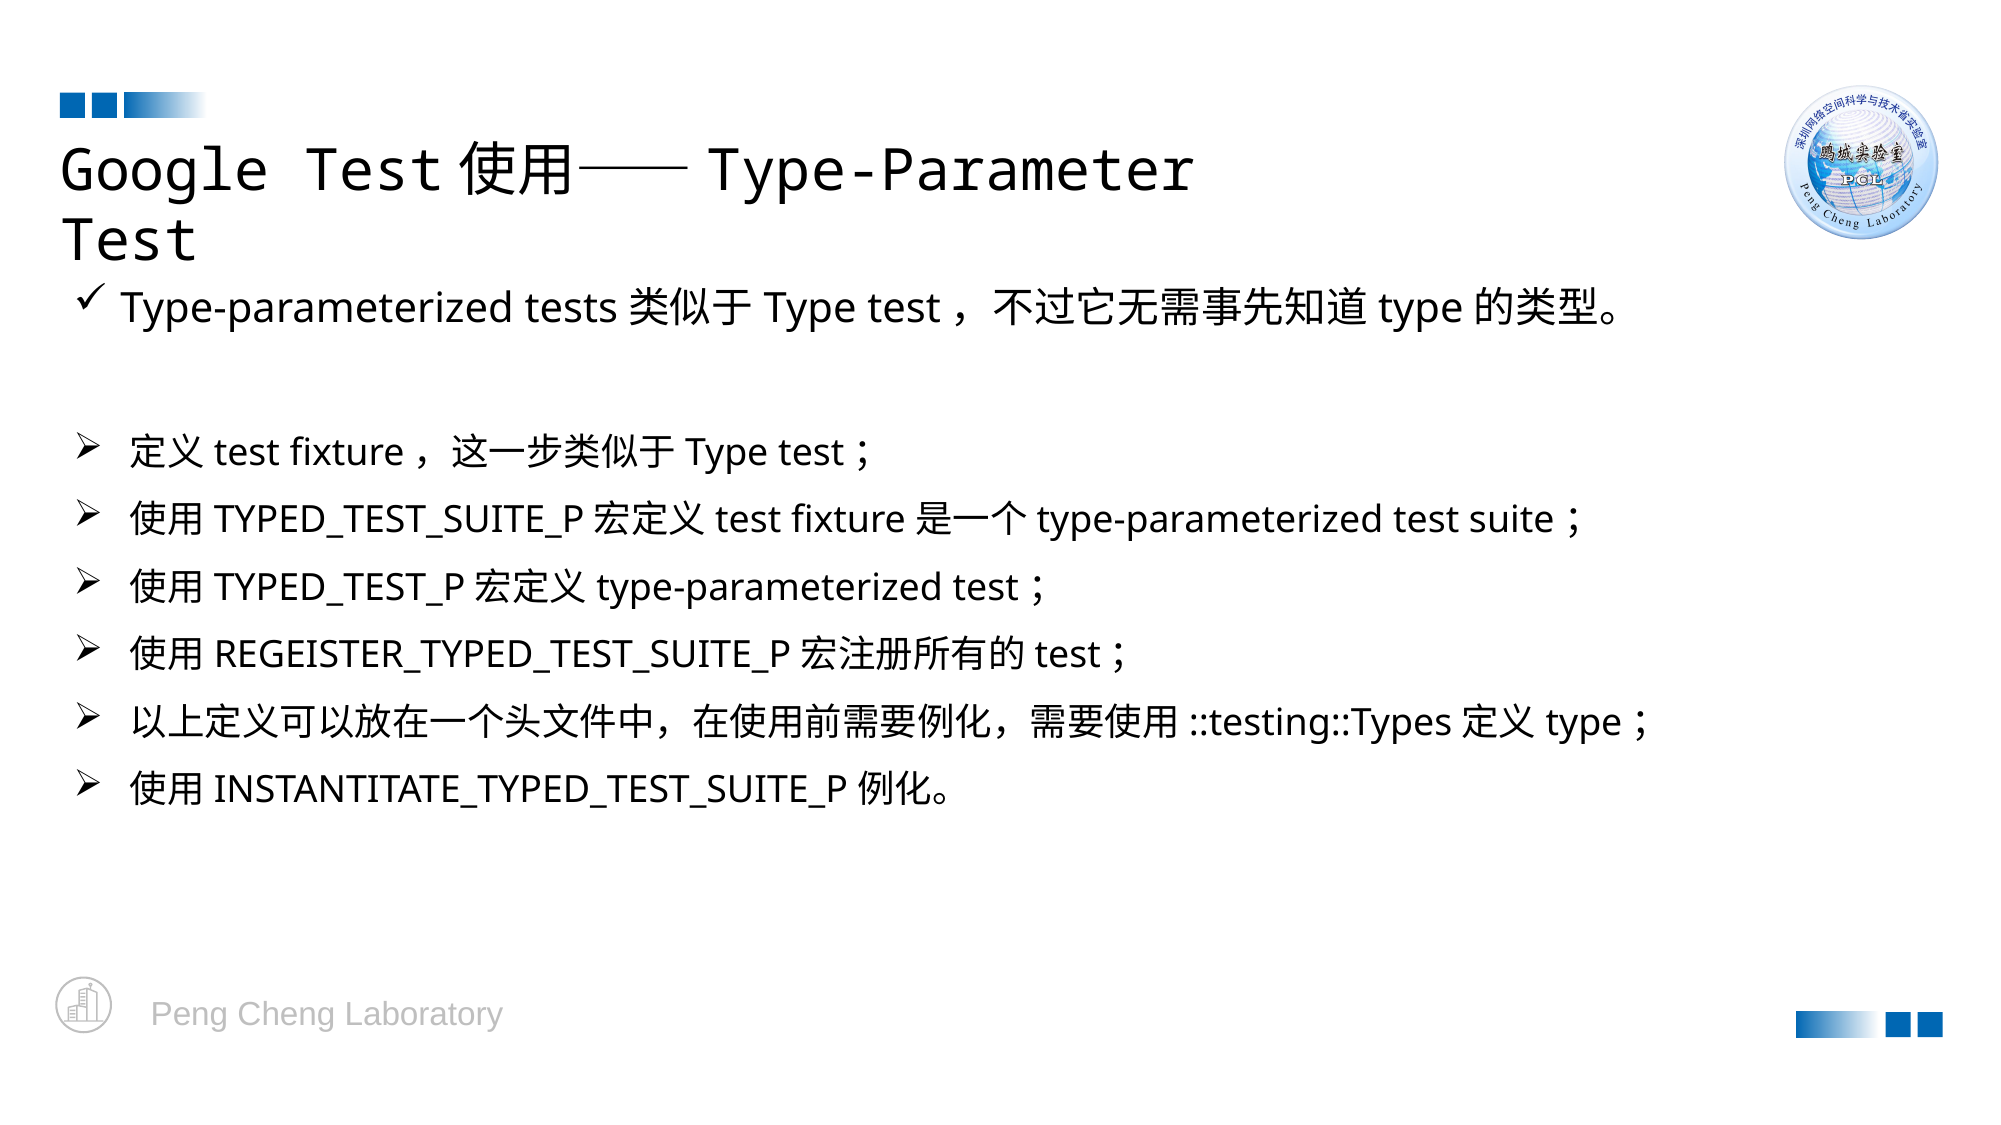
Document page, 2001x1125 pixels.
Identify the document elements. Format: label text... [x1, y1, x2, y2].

picture [1784, 85, 1939, 240]
text_box Google Test使用——Type-Parameter Test [45, 125, 1228, 280]
text_box Type-parameterized tests类似于Type test，不过它无需事先知道type的类型。 定义test fixture，这一步类似于Type test； 使用TYPED_TEST_SUITE_P宏定义test fixture是一个type-parameterized test suite； 使用TYPED_TEST_P宏定义type-parameterized test； 使用REGEISTER_TYPED_TEST_SUITE_P宏注册所有的test； 以上定义可以放在一个头文件中，在使用前需要例化，需要使用::testing::Types定义type； 使用INSTANTITATE_TYPED_TEST_SUITE_P例化。 [58, 248, 1706, 1125]
